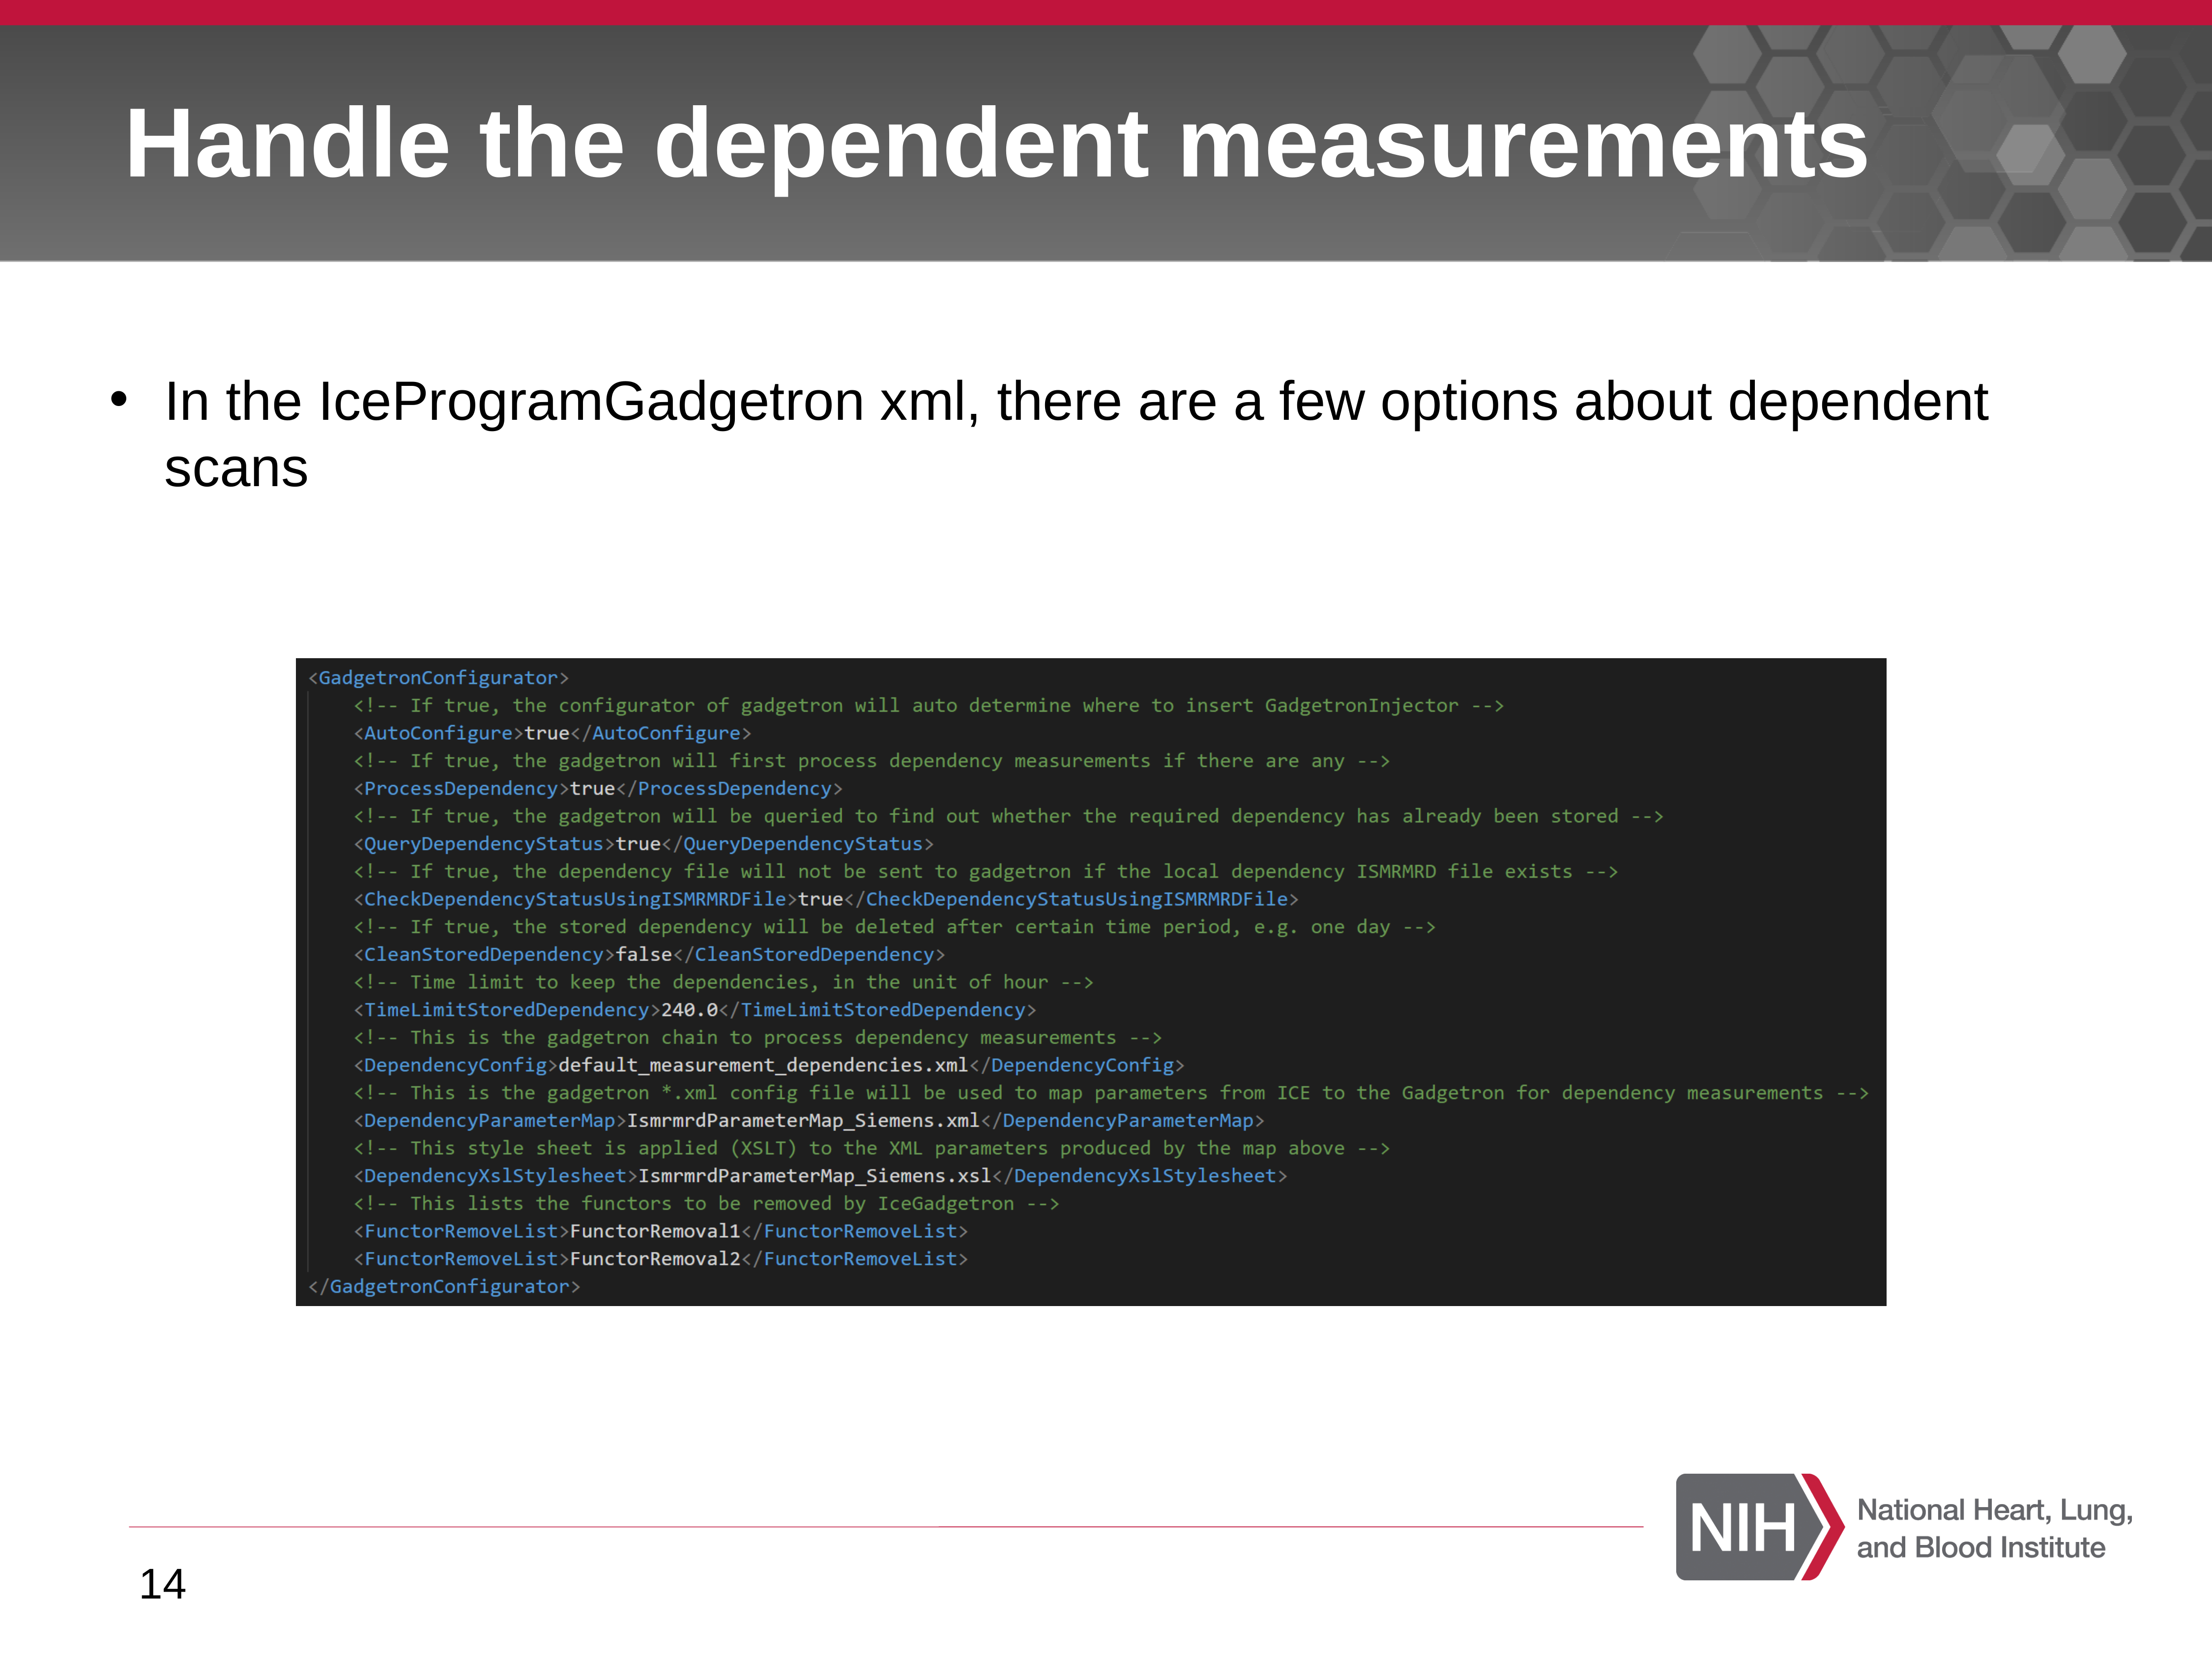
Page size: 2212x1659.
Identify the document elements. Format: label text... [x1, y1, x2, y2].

slide_number 14 [116, 1544, 259, 1635]
title Handle the dependent measurements [102, 34, 2109, 240]
text_box In the IceProgramGadgetron xml, there are a few options about dependent scans [102, 361, 2124, 501]
picture [295, 658, 1887, 1306]
picture [0, 26, 2212, 262]
picture [1676, 1474, 2132, 1580]
